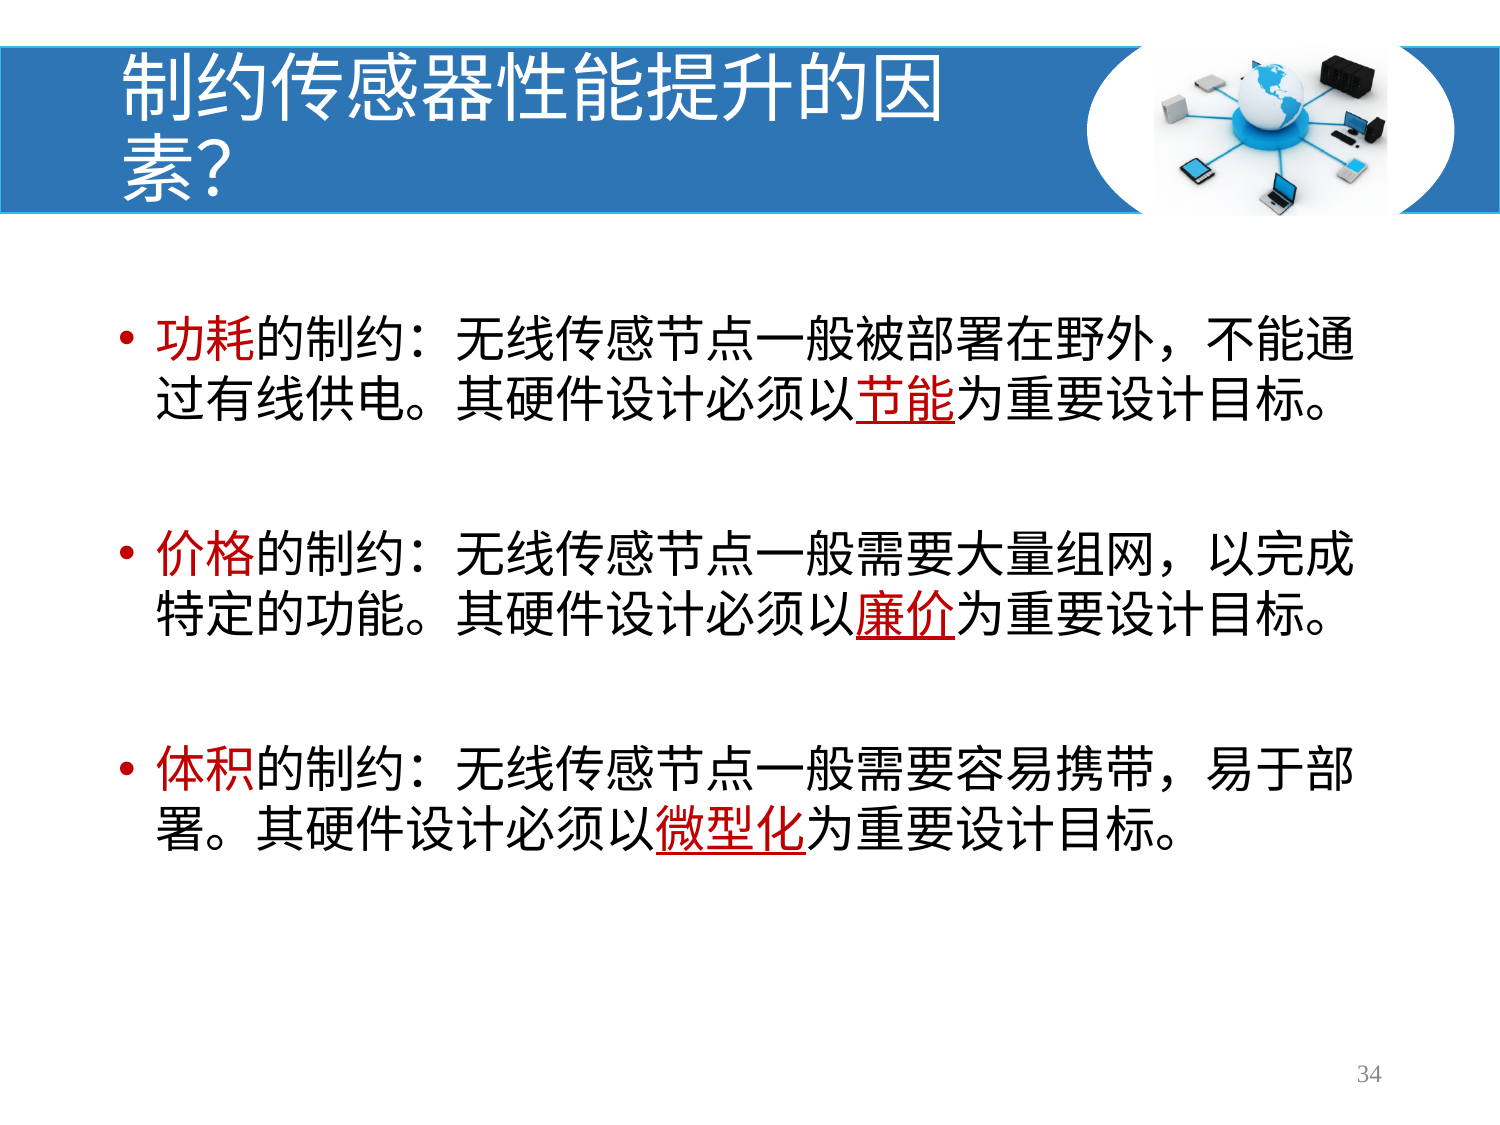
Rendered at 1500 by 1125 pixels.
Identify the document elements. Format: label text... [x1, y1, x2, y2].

list 功耗的制约：无线传感节点一般被部署在野外，不能通过有线供电。其硬件设计必须以节能为重要设计目标。 价格的制约：无线传感节点一般需要大量组网，以完成特定的功能。其硬件设计必须以廉价为重要设计目标。 体积的制约：无线传感节点一般需要容易携带，易于部署。其硬件设计必须以微型化为重要设计目标。 [103, 299, 1397, 1014]
slide_number 34 [1059, 1042, 1397, 1103]
title 制约传感器性能提升的因素？ [105, 50, 1060, 214]
picture [1154, 46, 1388, 216]
